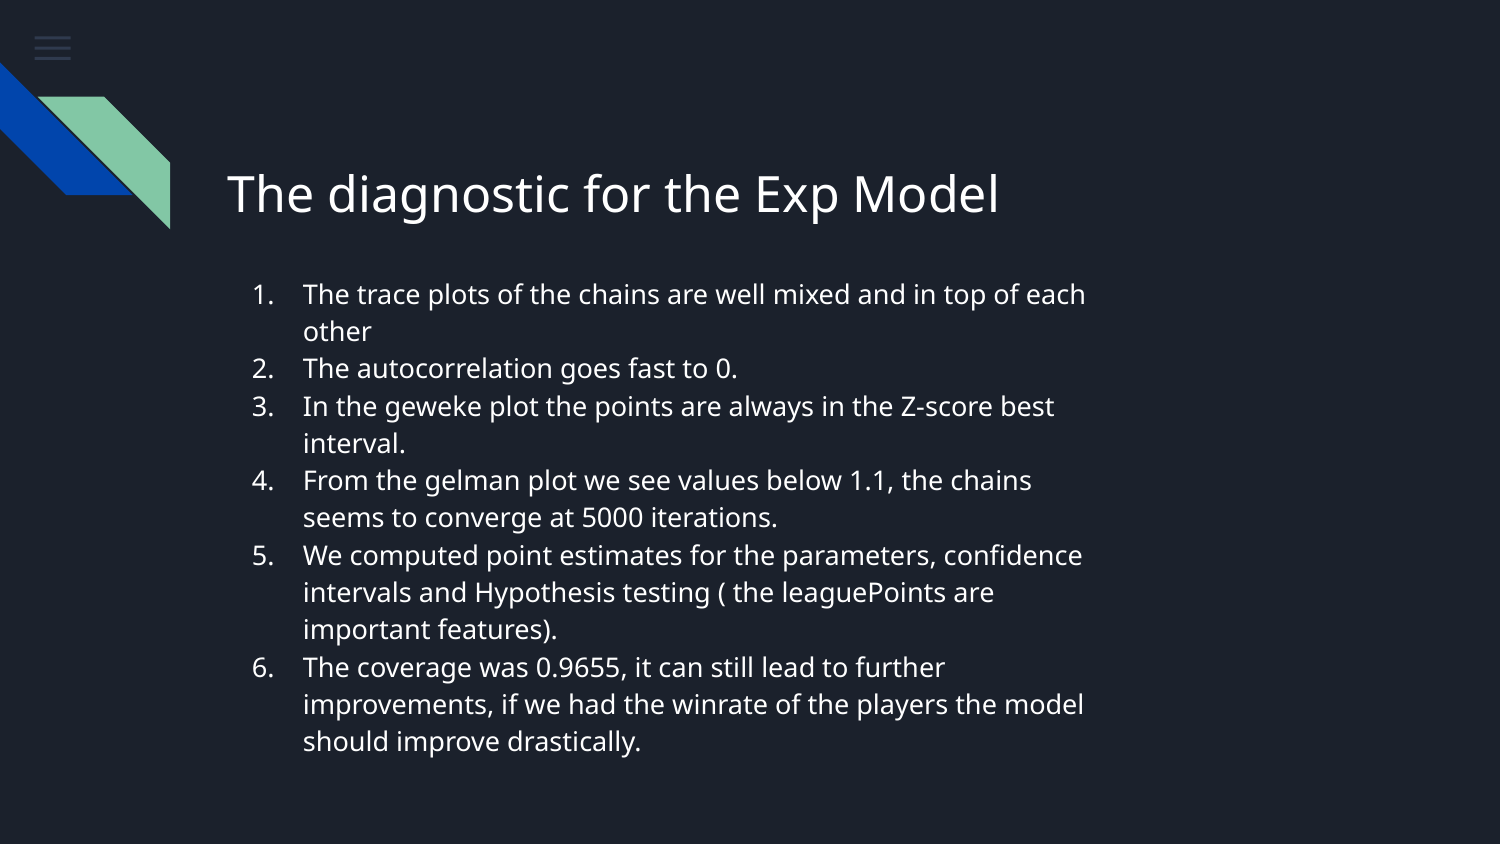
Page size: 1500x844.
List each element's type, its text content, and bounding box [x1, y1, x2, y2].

list The trace plots of the chains are well mixed and in top of each other The autocorrelation goes fast to 0. In the geweke plot the points are always in the Z-score best interval. From the gelman plot we see values below 1.1, the chains seems to converge at 5000 iterations. We computed point estimates for the parameters, confidence intervals and Hypothesis testing ( the leaguePoints are important features). The coverage was 0.9655, it can still lead to further improvements, if we had the winrate of the players the model should improve drastically. [212, 257, 1134, 740]
title The diagnostic for the Exp Model [212, 138, 1134, 237]
